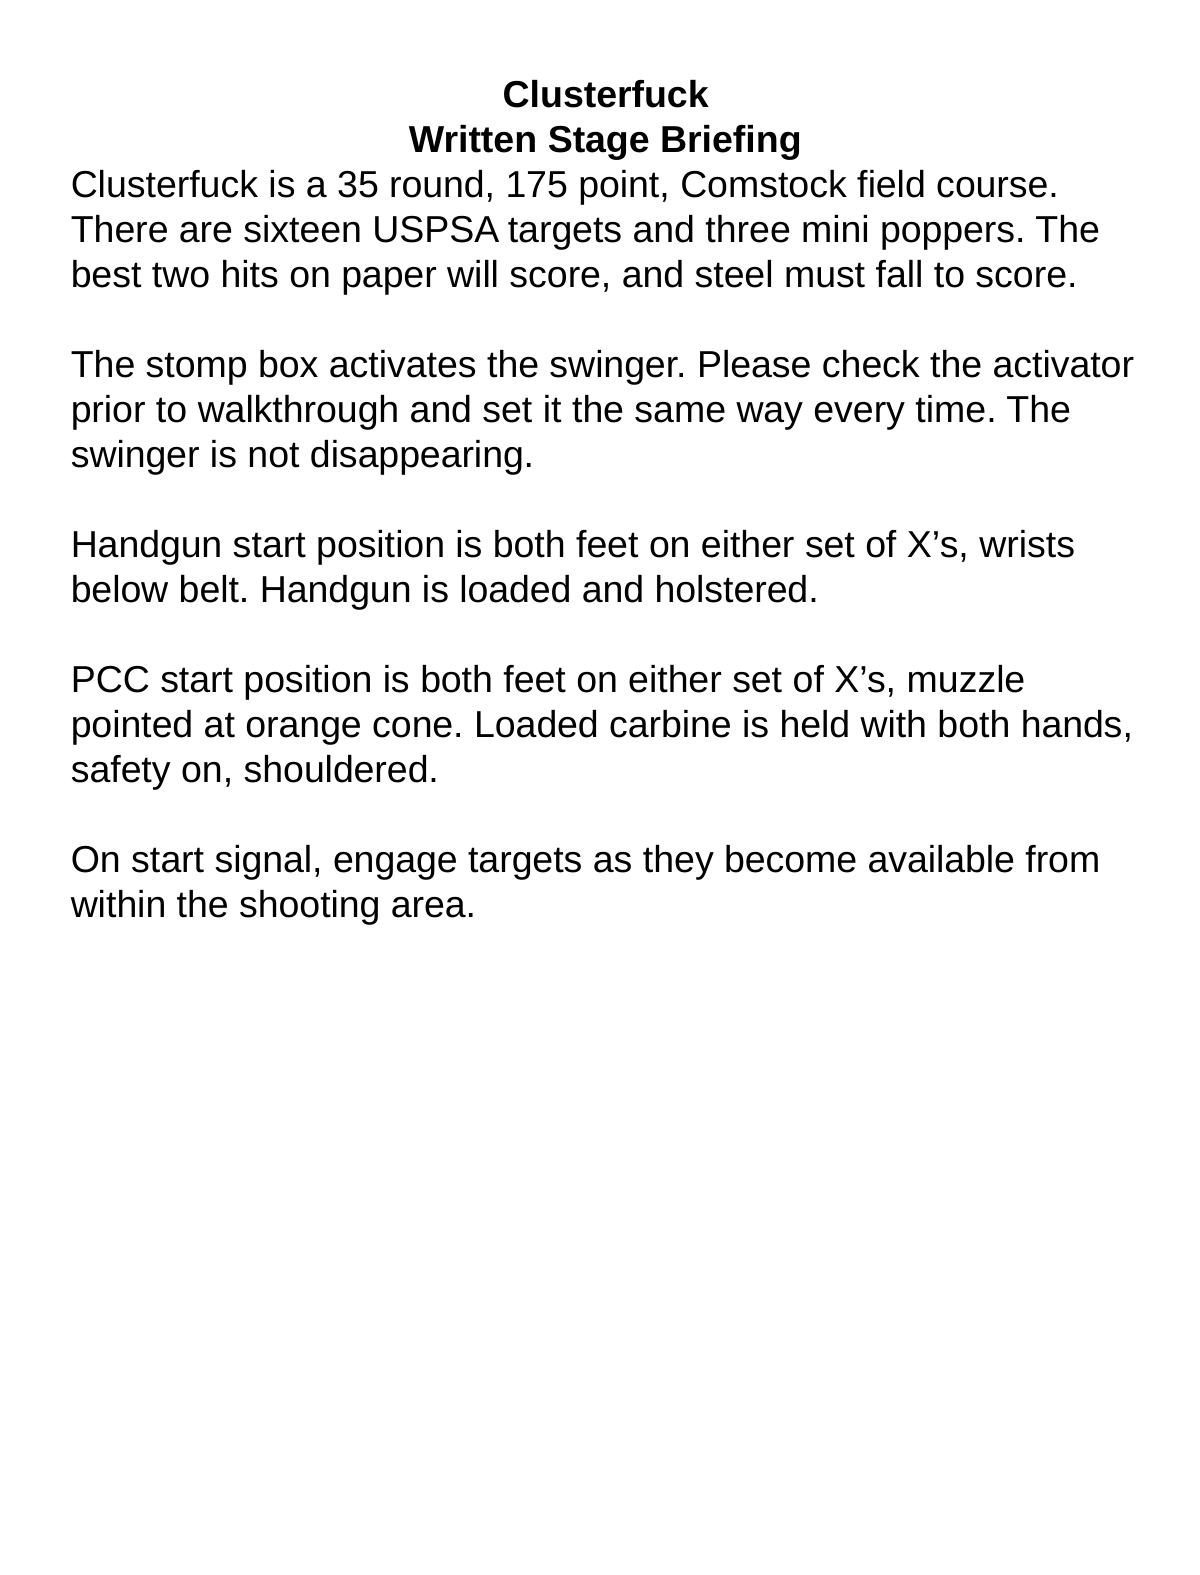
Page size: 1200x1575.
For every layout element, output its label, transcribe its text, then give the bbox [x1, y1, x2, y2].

text_box Clusterfuck Written Stage Briefing Clusterfuck is a 35 round, 175 point, Comstock field course. There are sixteen USPSA targets and three mini poppers. The best two hits on paper will score, and steel must fall to score. The stomp box activates the swinger. Please check the activator prior to walkthrough and set it the same way every time. The swinger is not disappearing. Handgun start position is both feet on either set of X’s, wrists below belt. Handgun is loaded and holstered. PCC start position is both feet on either set of X’s, muzzle pointed at orange cone. Loaded carbine is held with both hands, safety on, shouldered. On start signal, engage targets as they become available from within the shooting area. [56, 63, 1156, 933]
